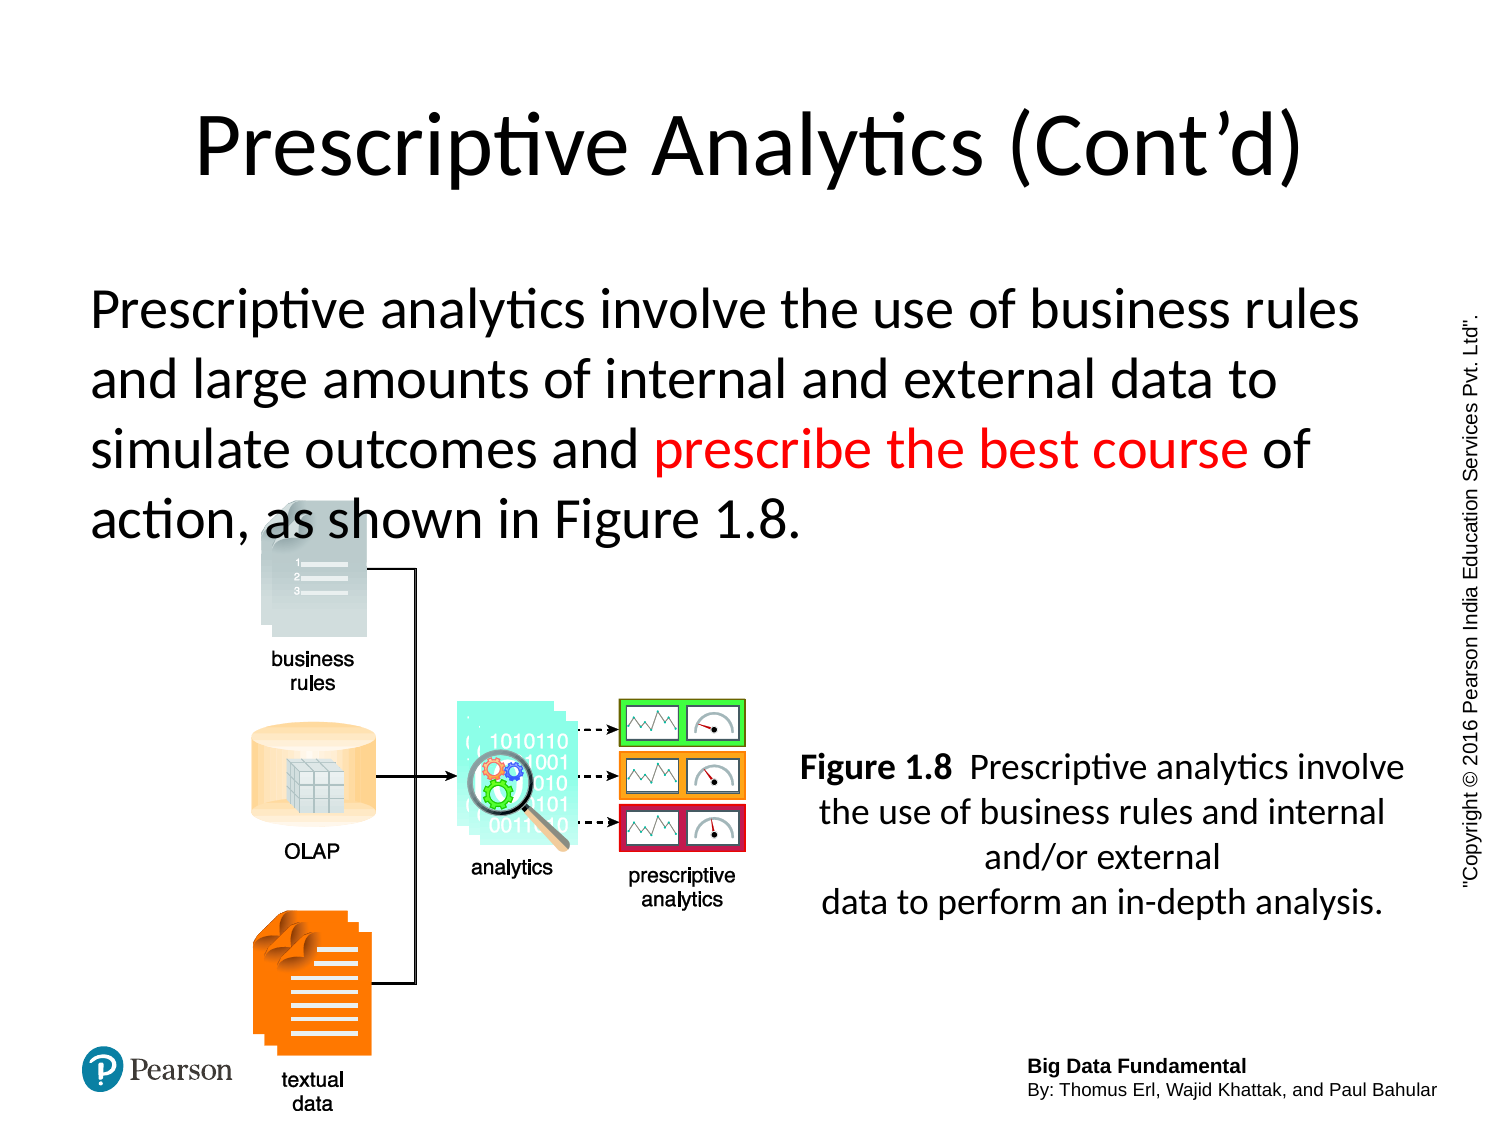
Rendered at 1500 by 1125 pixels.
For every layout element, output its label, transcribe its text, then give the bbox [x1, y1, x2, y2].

list Prescriptive analytics involve the use of business rules and large amounts of internal and external data to simulate outcomes and prescribe the best course of action, as shown in Figure 1.8. [75, 262, 1425, 1005]
title Prescriptive Analytics (Cont’d) [75, 45, 1425, 233]
text_box Figure 1.8 Prescriptive analytics involve the use of business rules and internal and/or external data to perform an in-depth analysis. [771, 721, 1434, 942]
picture [251, 499, 747, 1112]
